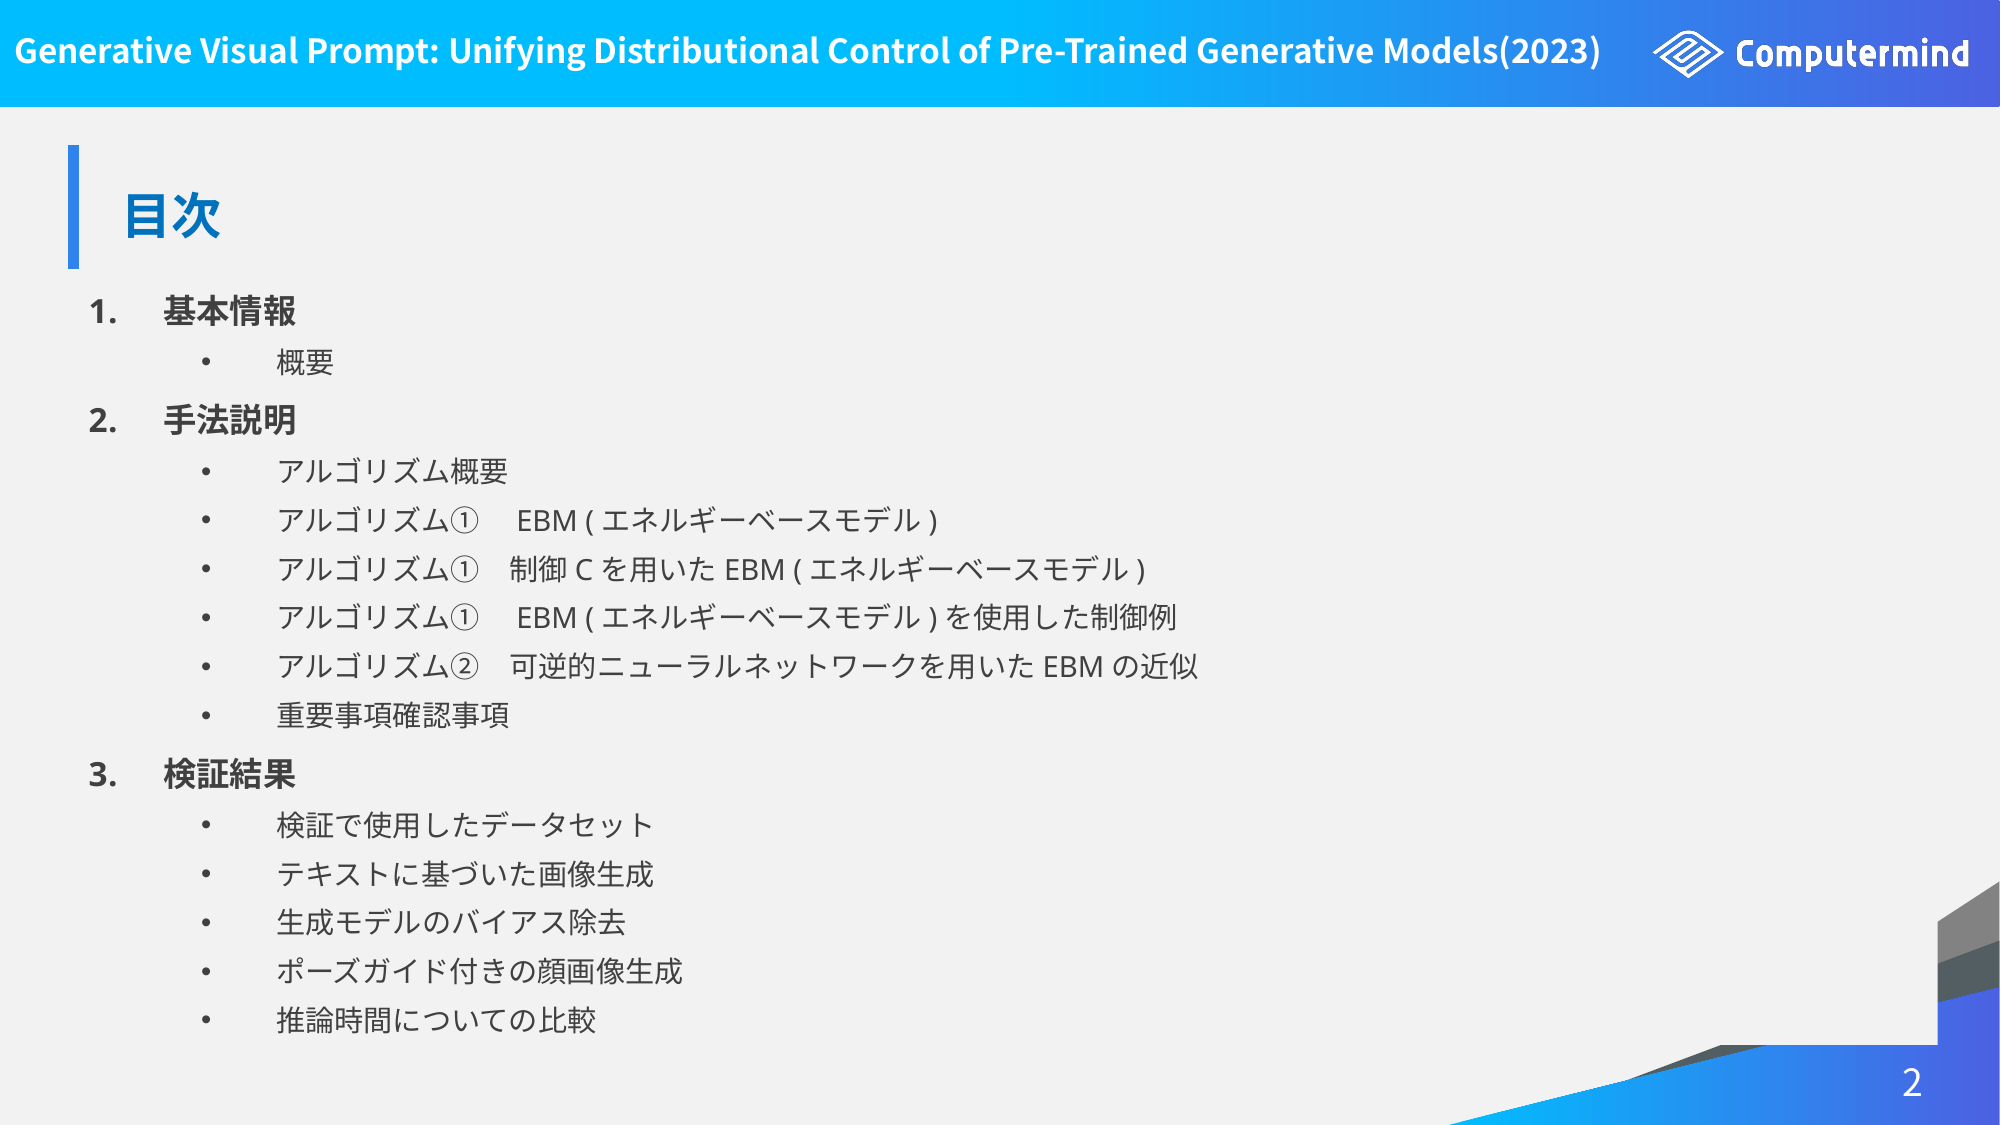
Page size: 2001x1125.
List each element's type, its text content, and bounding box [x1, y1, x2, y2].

slide_number 2 [1471, 1051, 1938, 1092]
text_box 基本情報 概要 手法説明 アルゴリズム概要 アルゴリズム① EBM (エネルギーベースモデル) アルゴリズム① 制御Cを用いたEBM (エネルギーベースモデル) アルゴリズム① EBM (エネルギーベースモデル)を使用した制御例 アルゴリズム② 可逆的ニューラルネットワークを用いたEBMの近似 重要事項確認事項 検証結果 検証で使用したデータセット テキストに基づいた画像生成 生成モデルのバイアス除去 ポーズガイド付きの顔画像生成 推論時間についての比較 [73, 278, 1938, 1045]
table_header 目次 [79, 145, 1793, 269]
title Generative Visual Prompt: Unifying Distributional Control of Pre-Trained Generative Models(2023) [0, 0, 1625, 102]
picture [1652, 26, 1970, 79]
